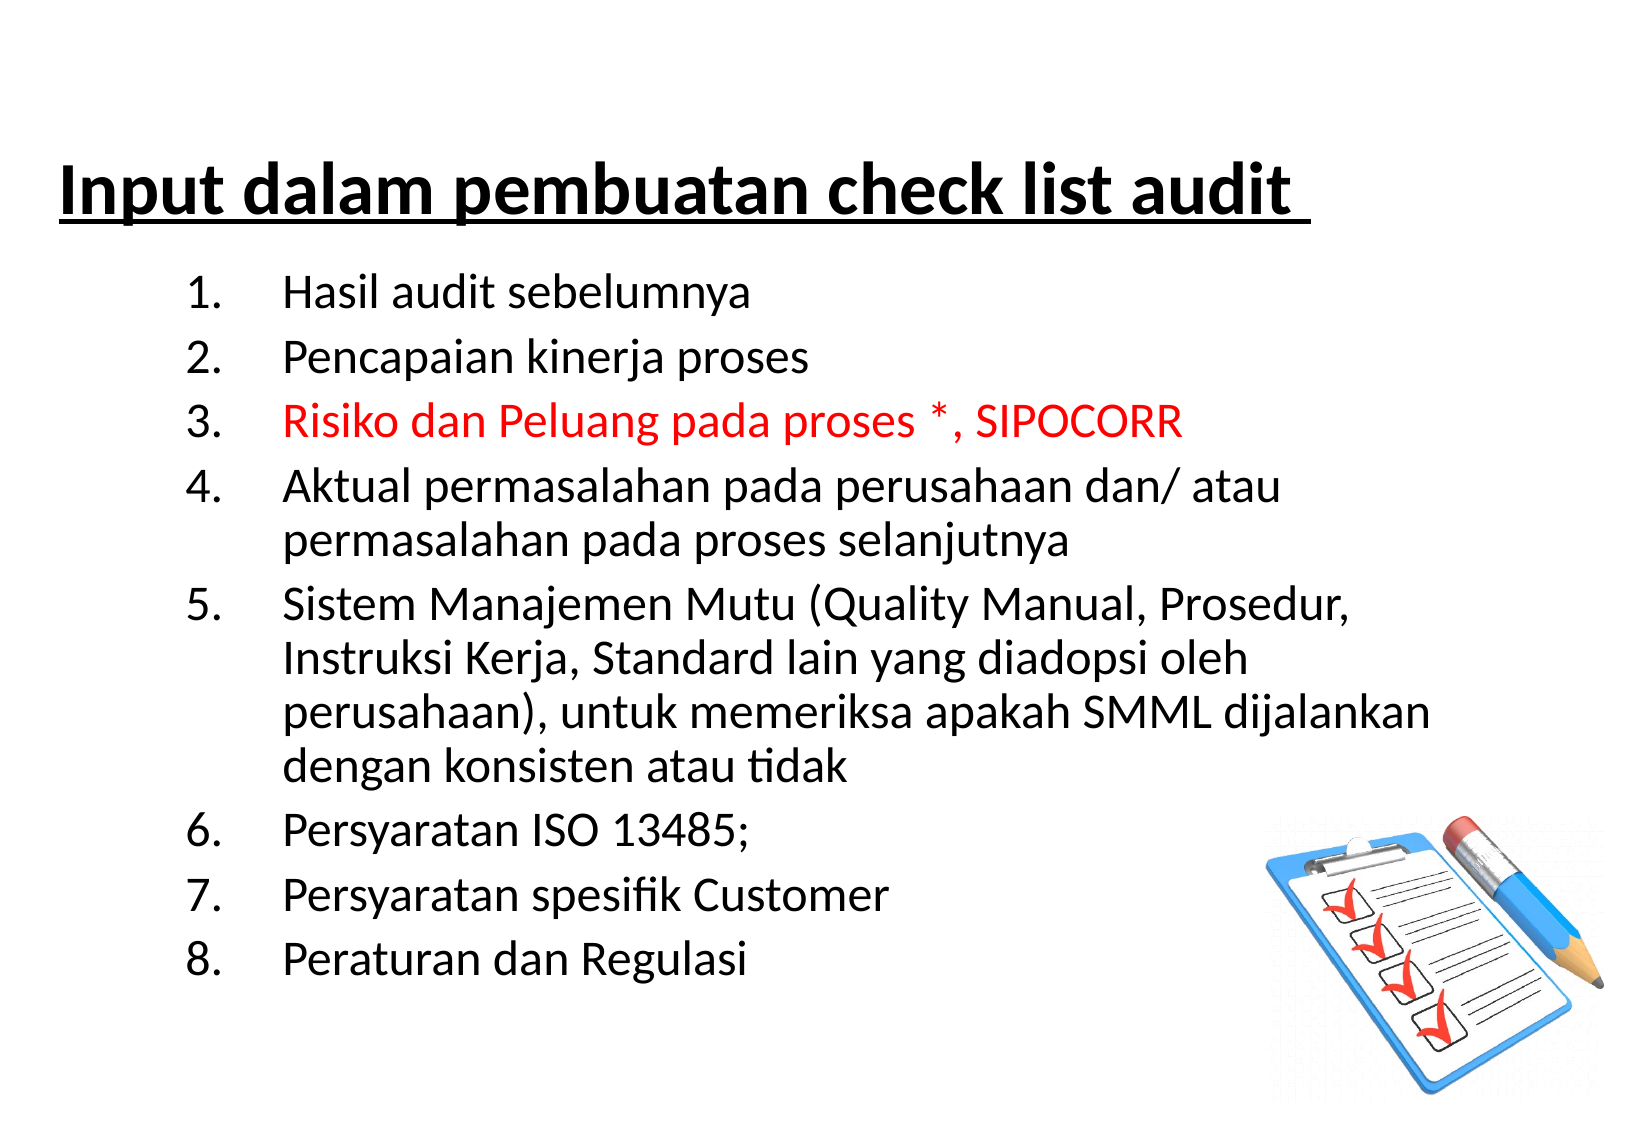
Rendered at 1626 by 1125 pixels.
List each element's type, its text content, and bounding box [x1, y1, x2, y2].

title Input dalam pembuatan check list audit [24, 90, 1346, 279]
text_box Hasil audit sebelumnya Pencapaian kinerja proses Risiko dan Peluang pada proses *, SIPOCORR Aktual permasalahan pada perusahaan dan/ atau permasalahan pada proses selanjutnya Sistem Manajemen Mutu (Quality Manual, Prosedur, Instruksi Kerja, Standard lain yang diadopsi oleh perusahaan), untuk memeriksa apakah SMML dijalankan dengan konsisten atau tidak Persyaratan ISO 13485; Persyaratan spesifik Customer Peraturan dan Regulasi [104, 258, 1481, 1013]
picture [1265, 816, 1604, 1103]
